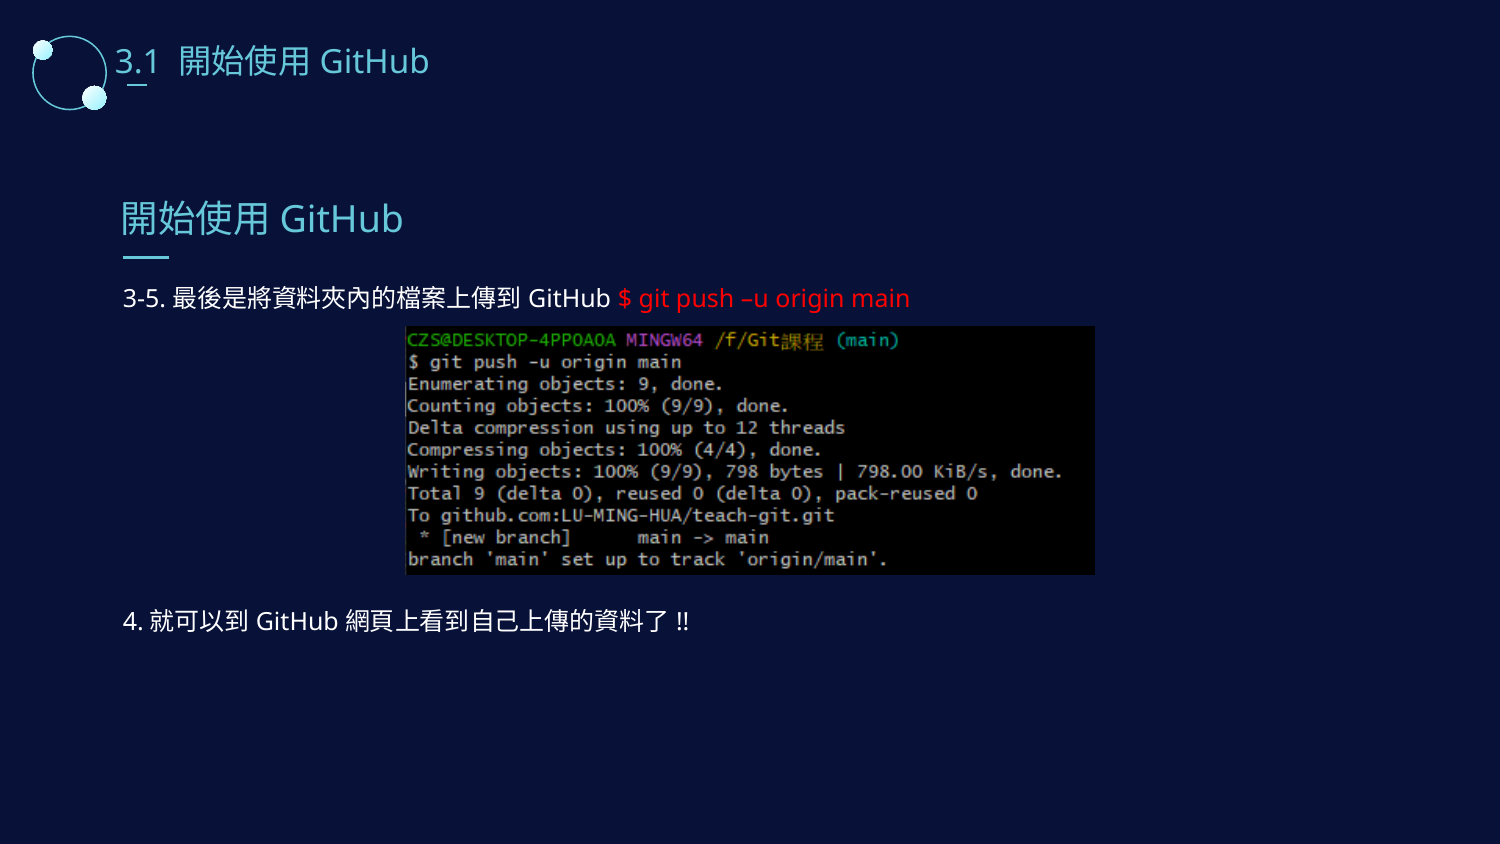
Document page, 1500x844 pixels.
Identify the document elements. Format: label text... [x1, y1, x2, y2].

text_box 3-5.最後是將資料夾內的檔案上傳到GitHub $ git push –u origin main [122, 260, 1439, 320]
text_box 開始使用GitHub [105, 187, 419, 248]
text_box 4.就可以到GitHub網頁上看到自己上傳的資料了!! [122, 582, 1439, 643]
text_box [31, 35, 108, 111]
picture [405, 326, 1095, 575]
text_box 3.1 開始使用GitHub [100, 32, 445, 88]
text_box [31, 39, 54, 61]
text_box [81, 84, 108, 111]
